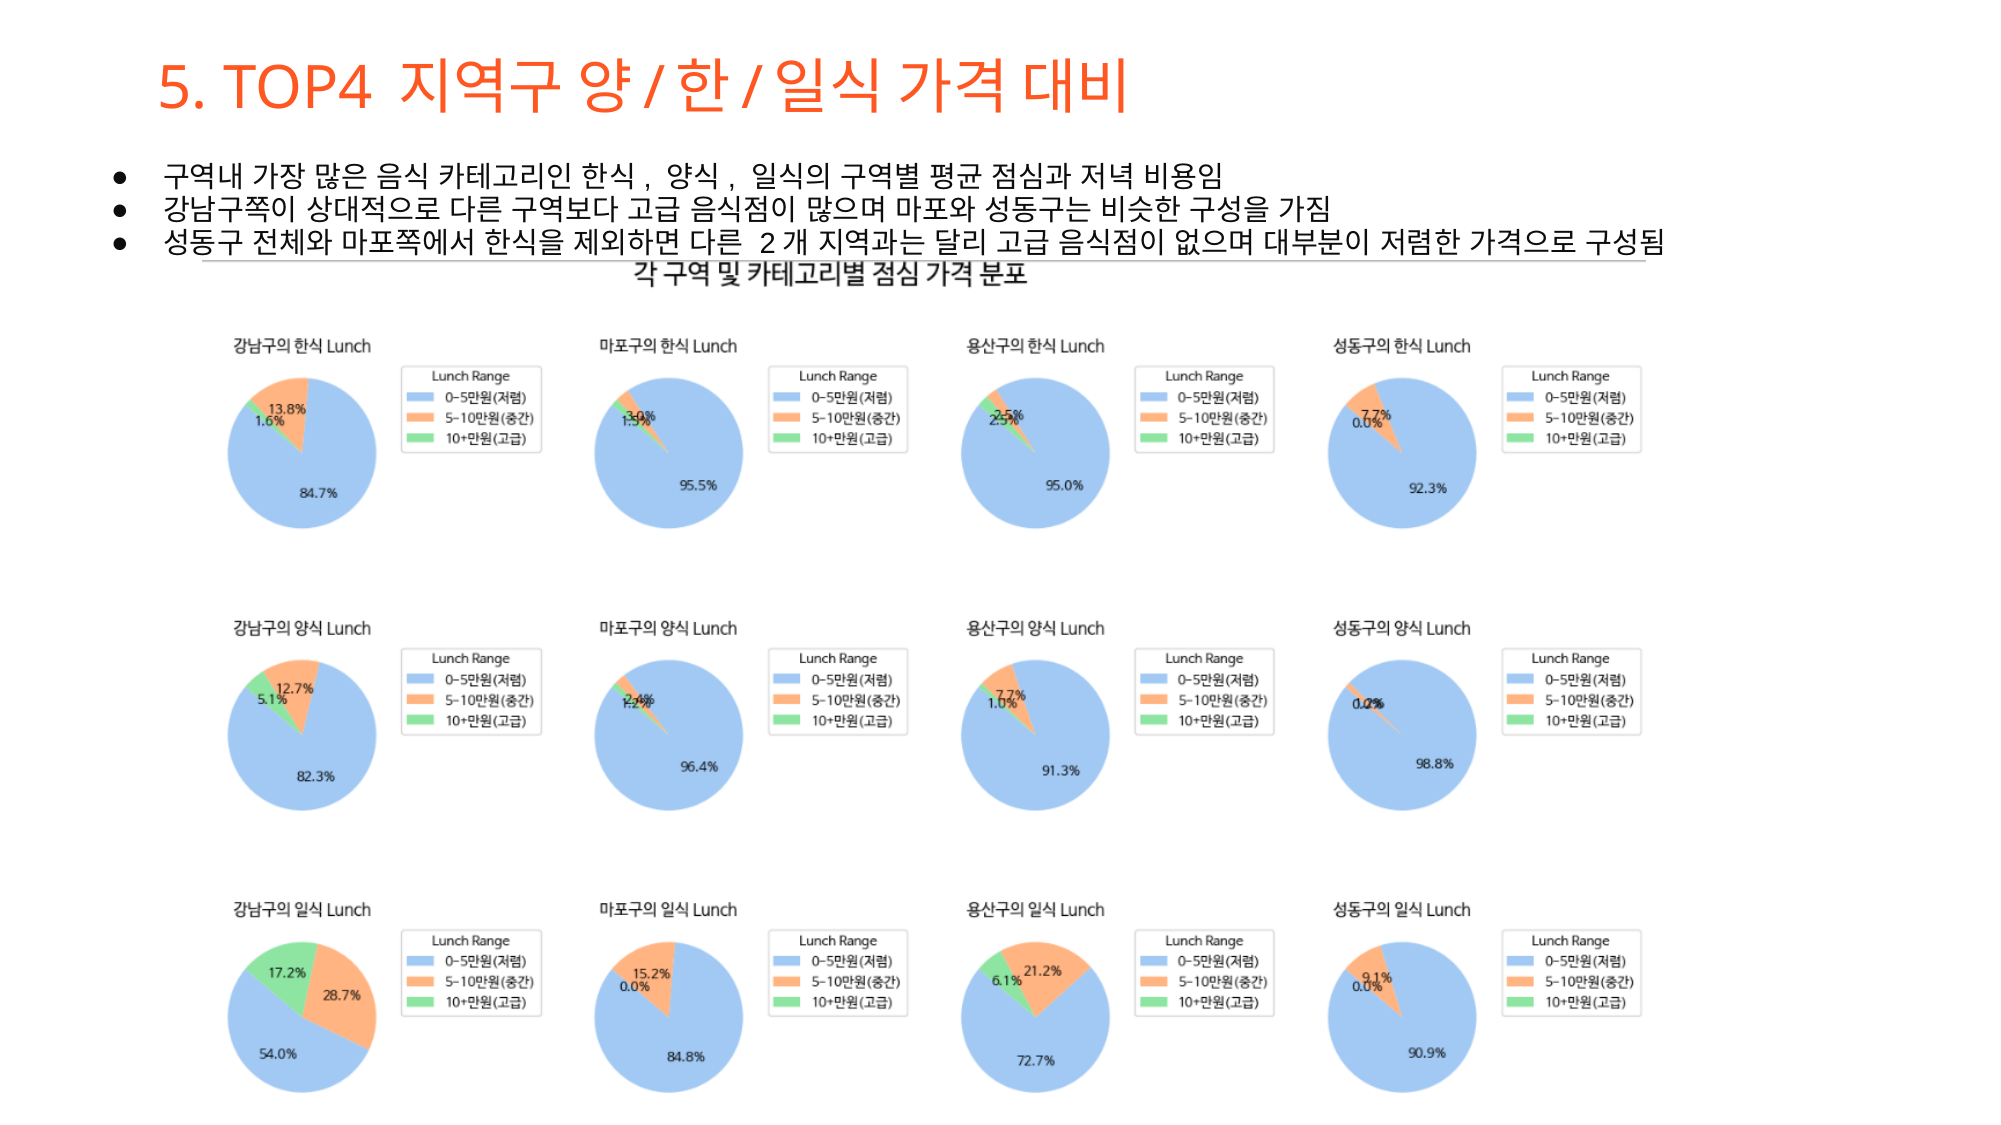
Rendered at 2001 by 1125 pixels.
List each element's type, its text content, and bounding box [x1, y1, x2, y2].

title 5. TOP4 지역구 양/한/일식 가격 대비 [137, 28, 1863, 141]
picture [202, 259, 1647, 1114]
list 구역내 가장 많은 음식 카테고리인 한식, 양식, 일식의 구역별 평균 점심과 저녁 비용임 강남구쪽이 상대적으로 다른 구역보다 고급 음식점이 많으며 마포와 성동구는 비슷한 구성을 가짐 성동구 전체와 마포쪽에서 한식을 제외하면 다른 2개 지역과는 달리 고급 음식점이 없으며 대부분이 저렴한 가격으로 구성됨 [68, 140, 1932, 294]
